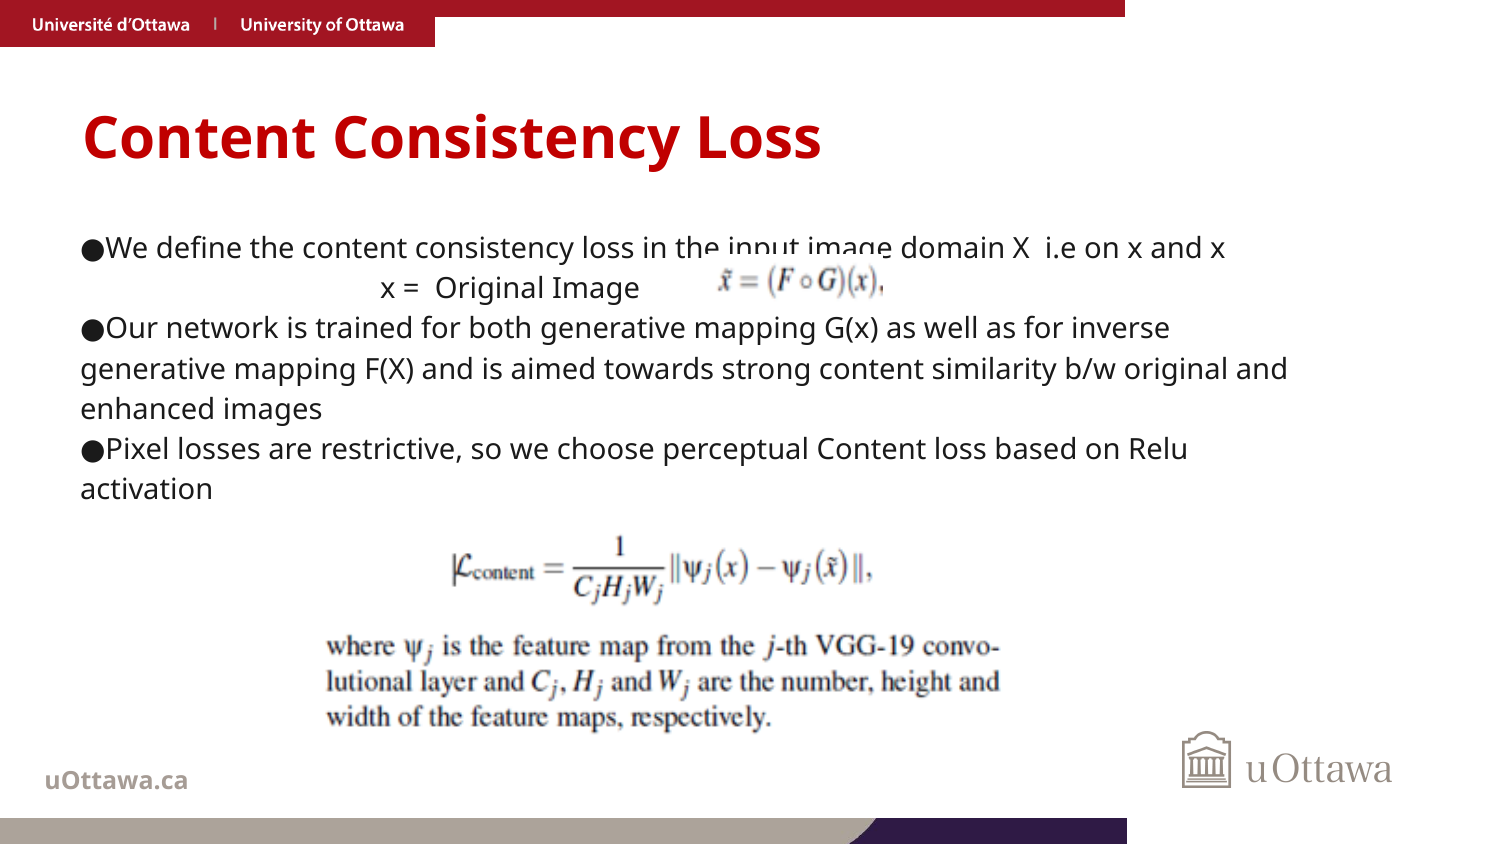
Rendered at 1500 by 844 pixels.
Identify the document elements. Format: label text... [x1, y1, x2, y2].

picture [314, 518, 1038, 750]
picture [1182, 731, 1392, 788]
title Content Consistency Loss [67, 85, 1344, 192]
picture [0, 818, 1127, 844]
list ●We define the content consistency loss in the input image domain X i.e on x and x x = Original Image ●Our network is trained for both generative mapping G(x) as well as for inverse generative mapping F(X) and is aimed towards strong content similarity b/w original and enhanced images ●Pixel losses are restrictive, so we choose perceptual Content loss based on Relu activation [64, 209, 1340, 671]
picture [703, 254, 883, 309]
picture [0, 0, 1125, 47]
